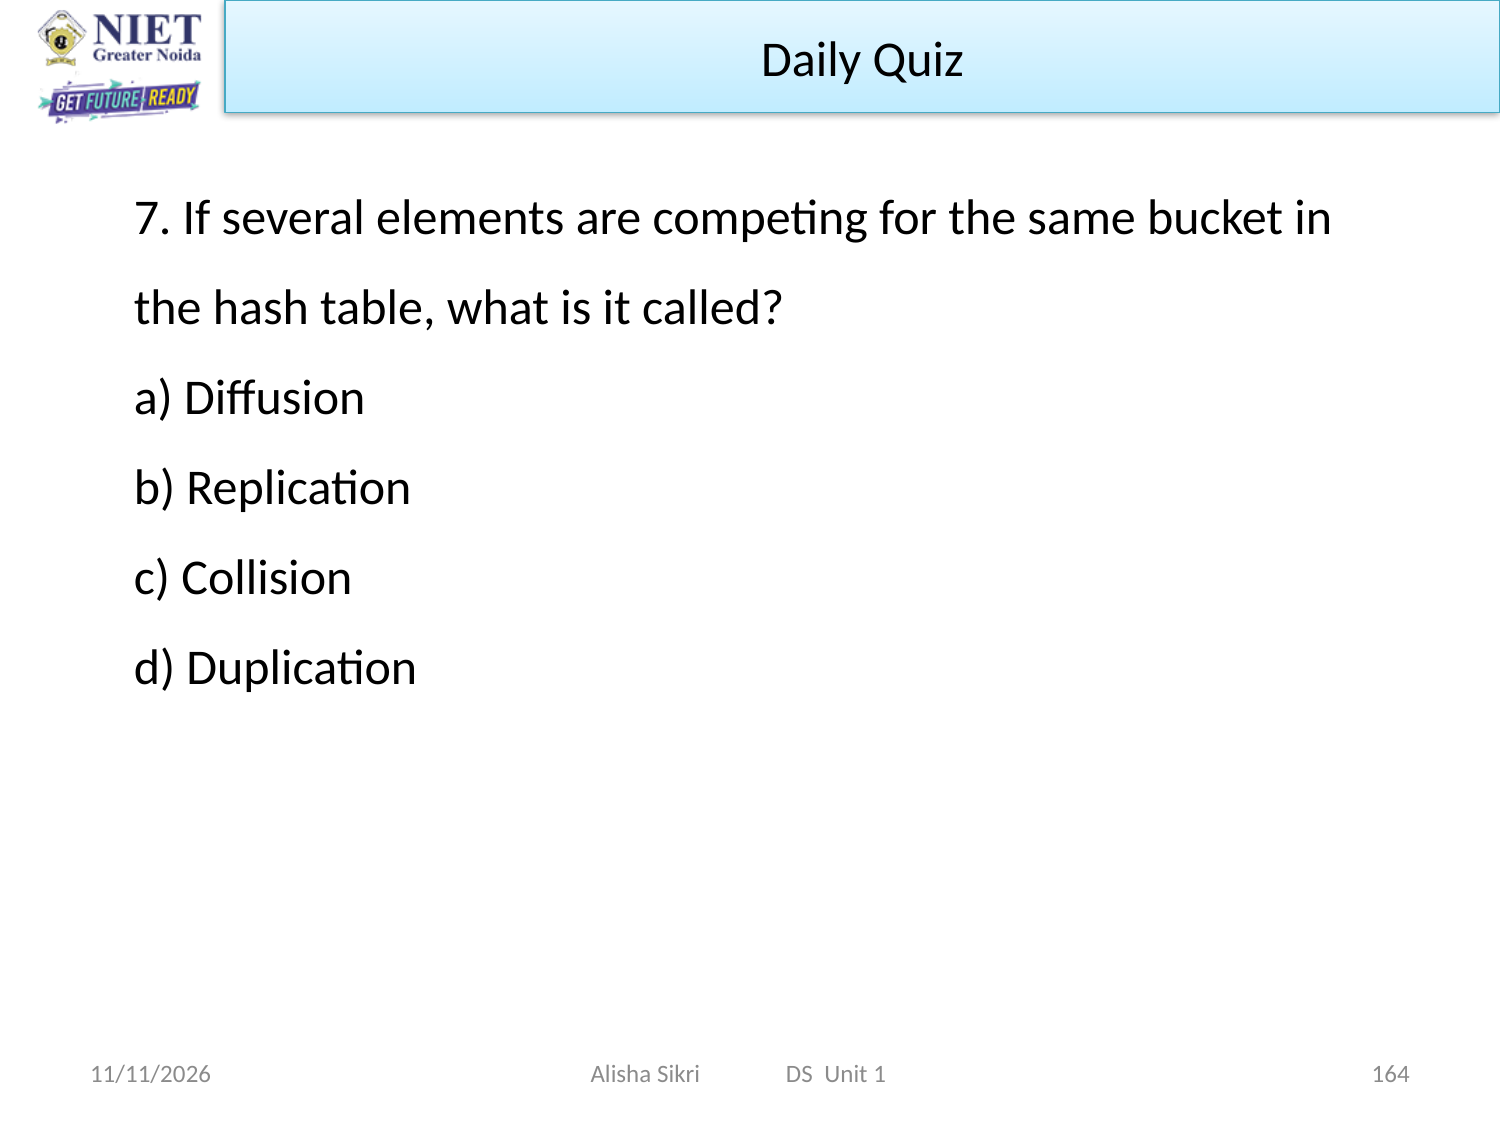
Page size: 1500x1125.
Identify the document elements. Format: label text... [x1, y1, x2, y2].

list 7. If several elements are competing for the same bucket in the hash table, what is it called? a) Diffusion b) Replication c) Collision d) Duplication [118, 146, 1376, 1024]
text_box Daily Quiz [238, 0, 1500, 113]
slide_number 164 [1074, 1042, 1425, 1103]
picture [0, 0, 238, 135]
footer Alisha Sikri DS Unit 1 [412, 1042, 1074, 1103]
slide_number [75, 1042, 412, 1103]
